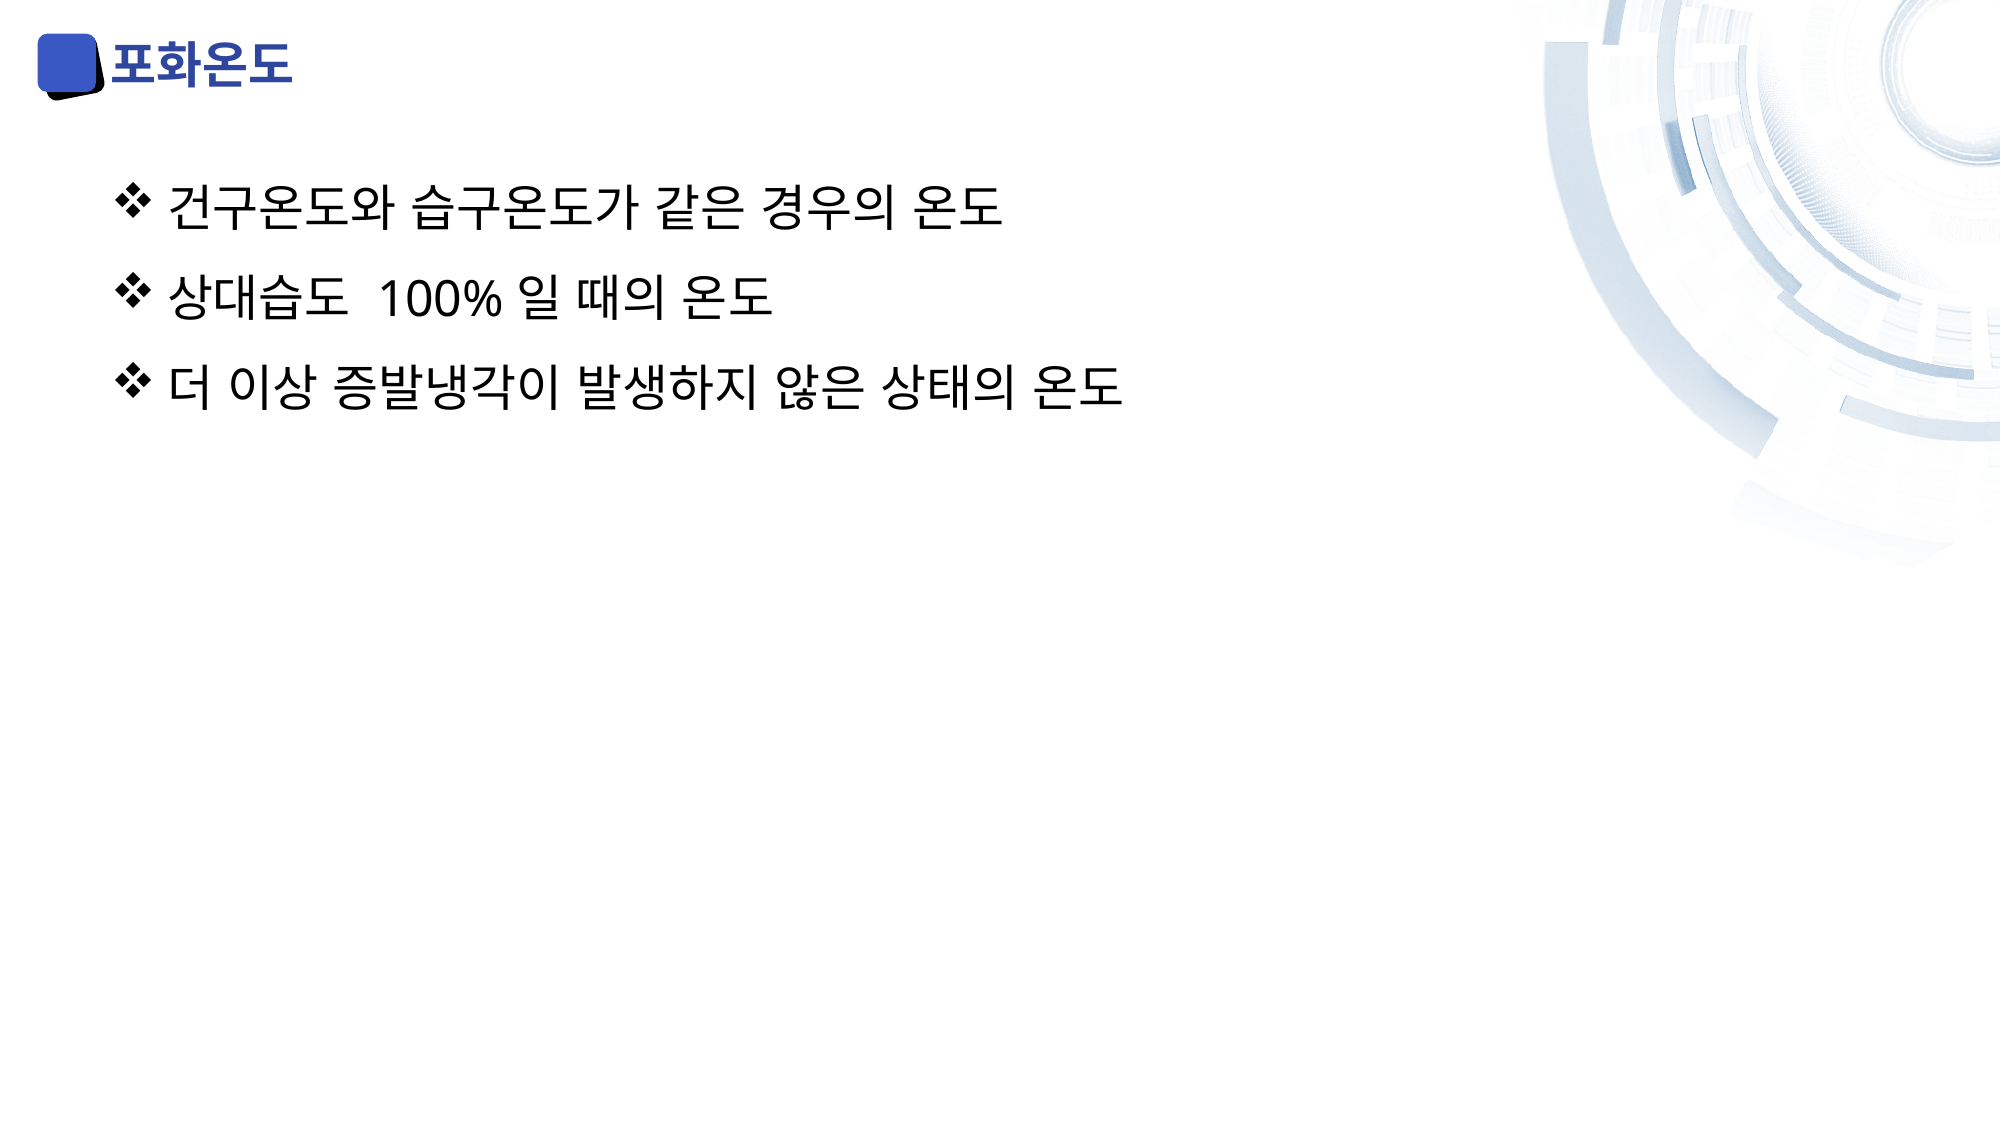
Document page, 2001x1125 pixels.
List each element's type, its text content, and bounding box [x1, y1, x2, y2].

text_box [45, 93, 76, 102]
text_box 건구온도와 습구온도가 같은 경우의 온도 상대습도 100%일 때의 온도 더 이상 증발냉각이 발생하지 않은 상태의 온도 [96, 138, 1302, 424]
text_box 포화온도 [76, 26, 1077, 101]
text_box [36, 32, 76, 94]
